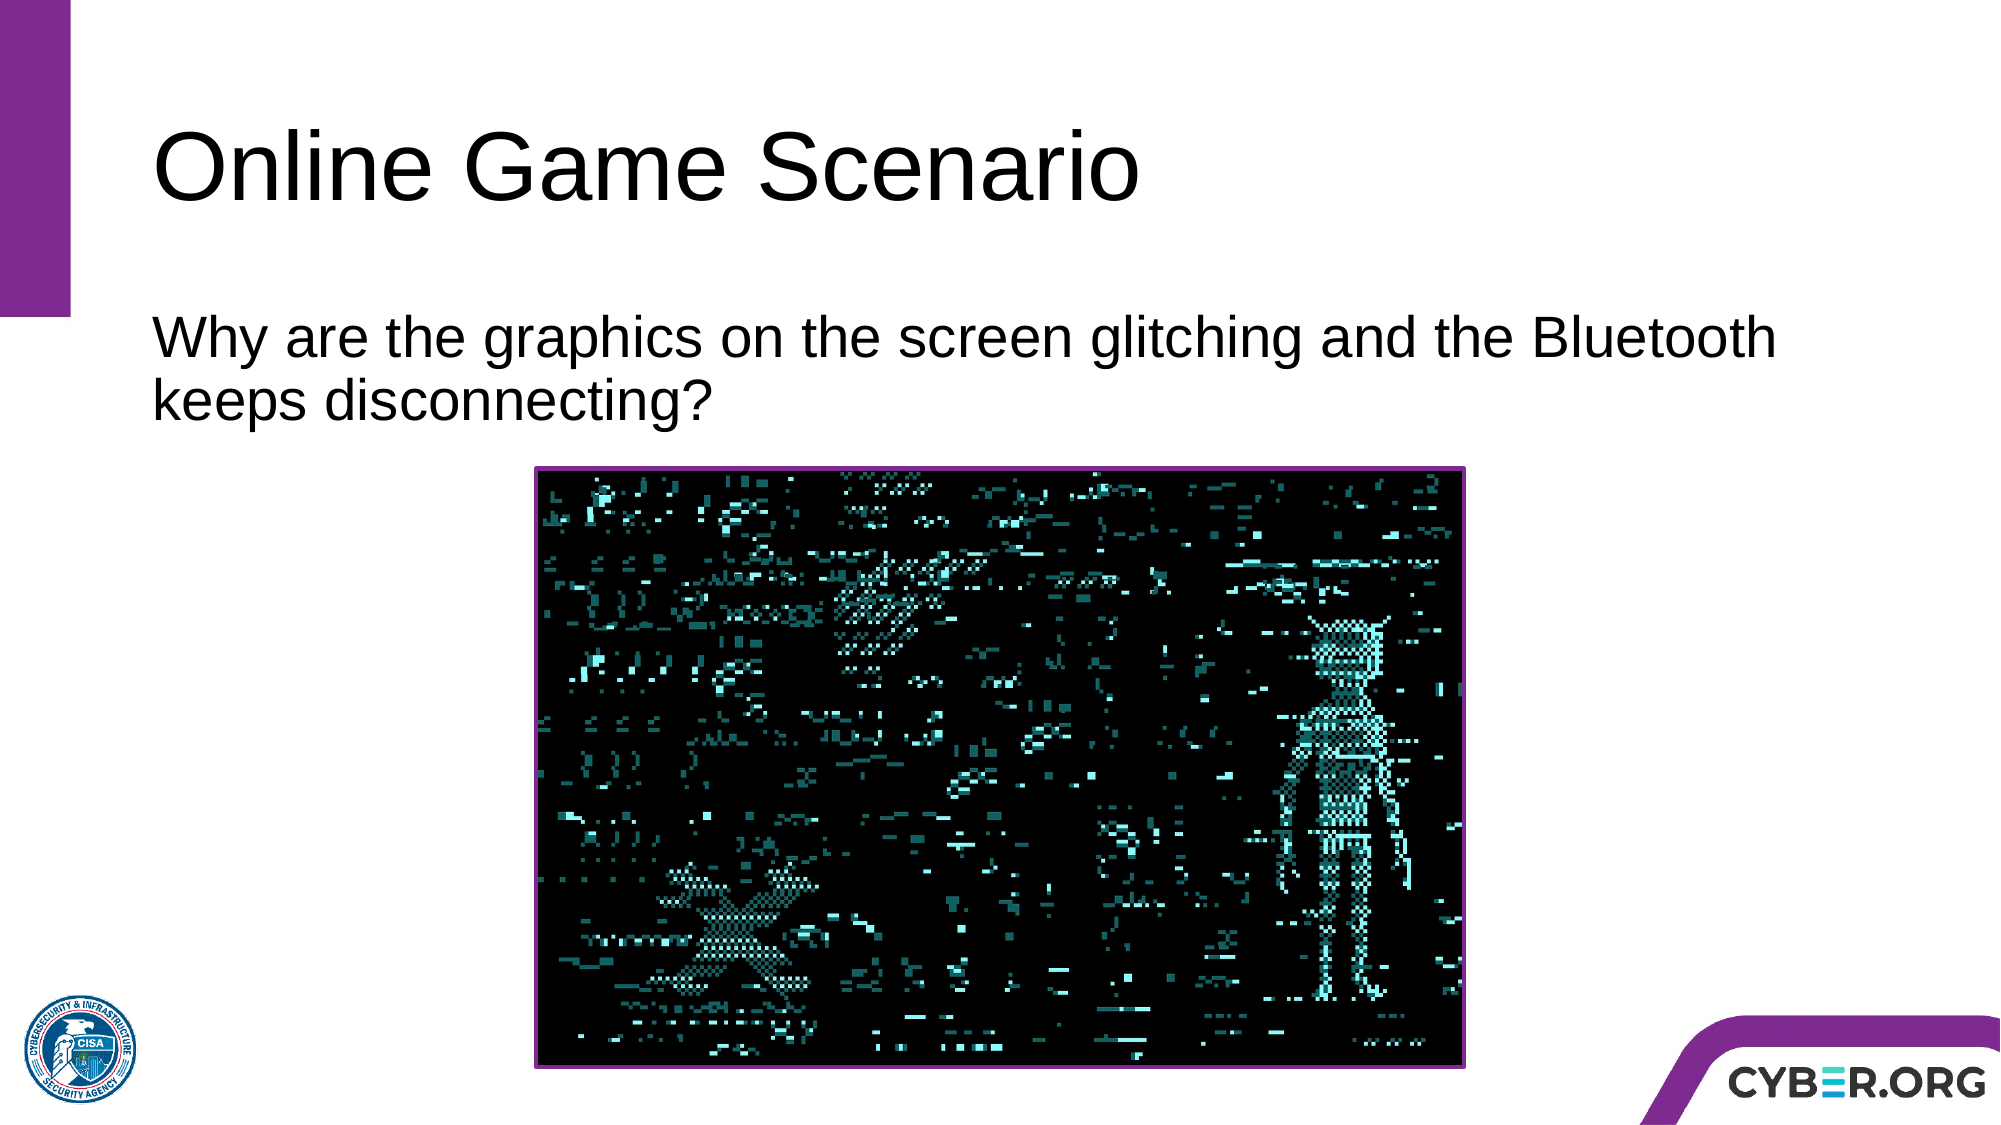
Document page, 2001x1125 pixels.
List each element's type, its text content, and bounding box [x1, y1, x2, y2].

text_box [146, 427, 1872, 493]
list Why are the graphics on the screen glitching and the Bluetooth keeps disconnecting? [137, 299, 1863, 449]
picture [0, 0, 2000, 1125]
title Online Game Scenario [137, 59, 1863, 278]
